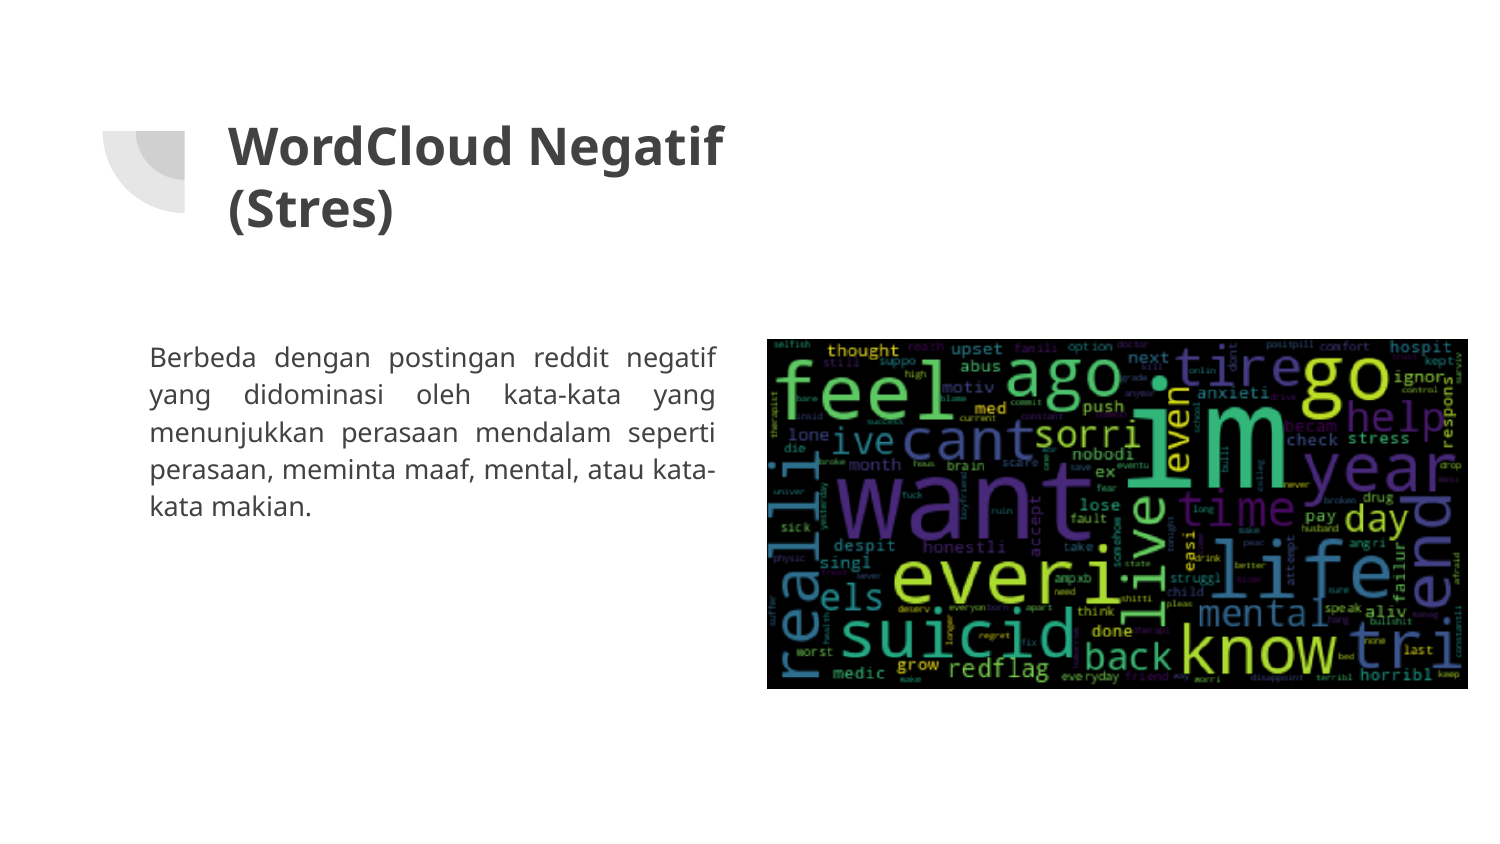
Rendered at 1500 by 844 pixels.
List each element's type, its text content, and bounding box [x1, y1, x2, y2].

title WordCloud Negatif (Stres) [213, 98, 879, 359]
picture [756, 329, 1477, 699]
list Berbeda dengan postingan reddit negatif yang didominasi oleh kata-kata yang menunjukkan perasaan mendalam seperti perasaan, meminta maaf, mental, atau kata-kata makian. [134, 320, 731, 623]
